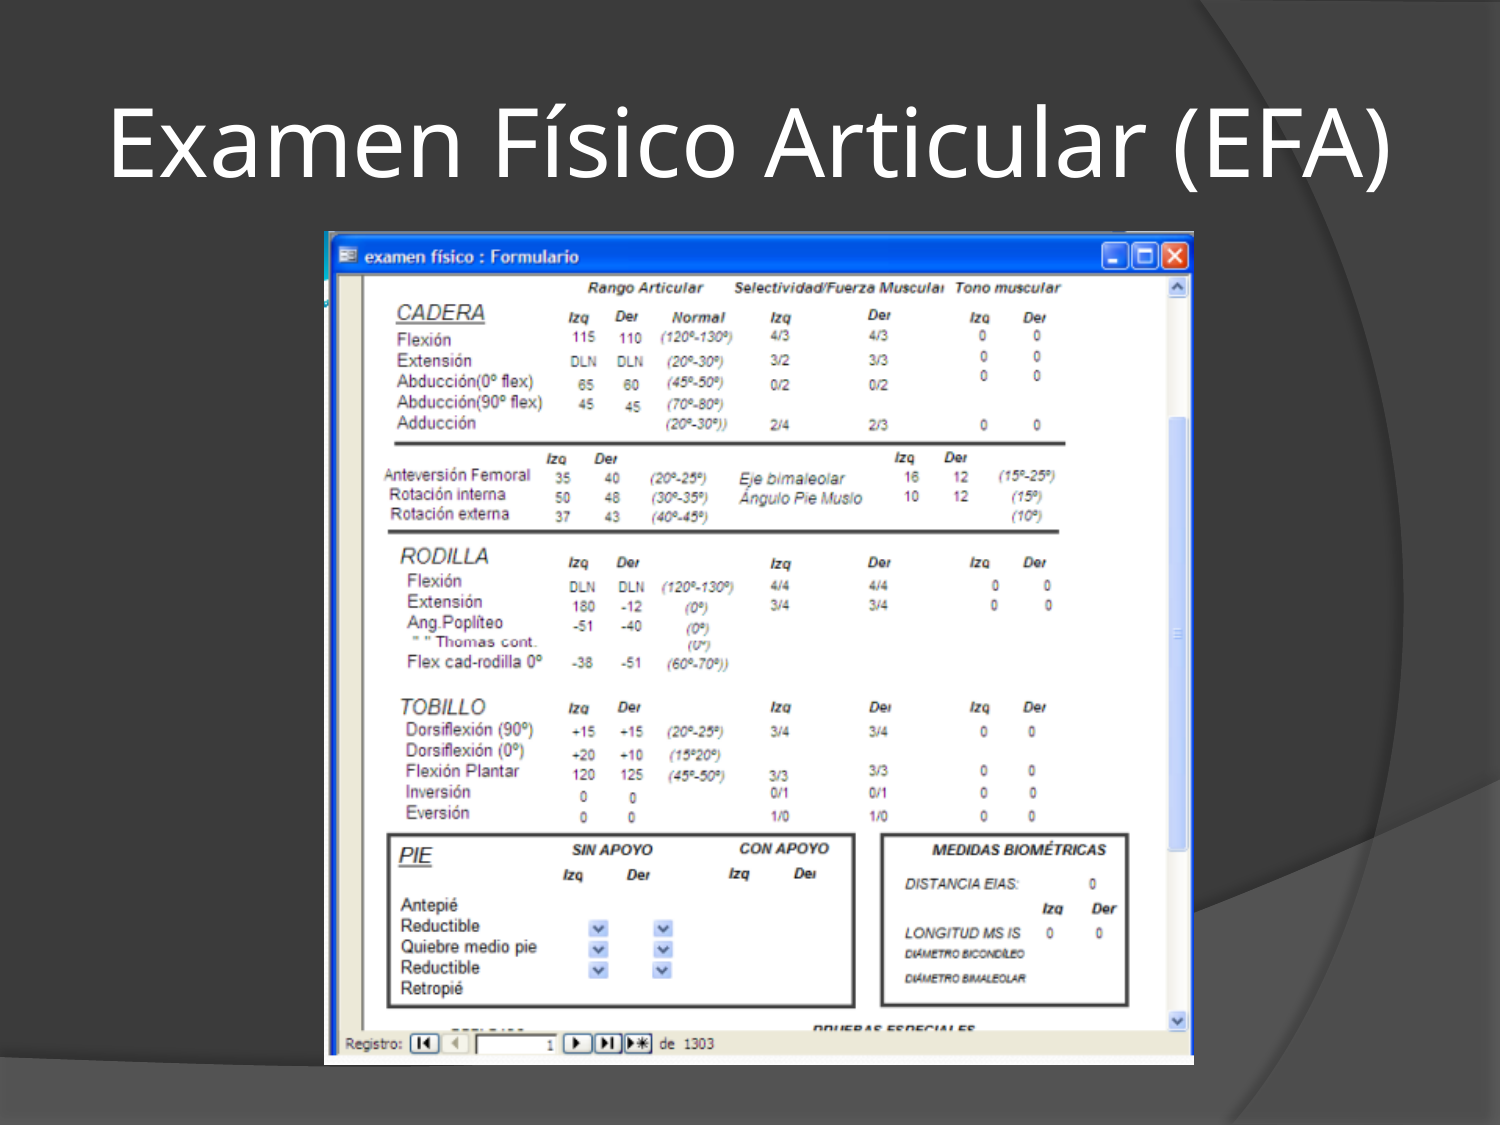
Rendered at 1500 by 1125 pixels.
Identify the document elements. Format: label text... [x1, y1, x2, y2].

title Examen Físico Articular (EFA) [75, 45, 1424, 233]
picture [324, 231, 1194, 1065]
